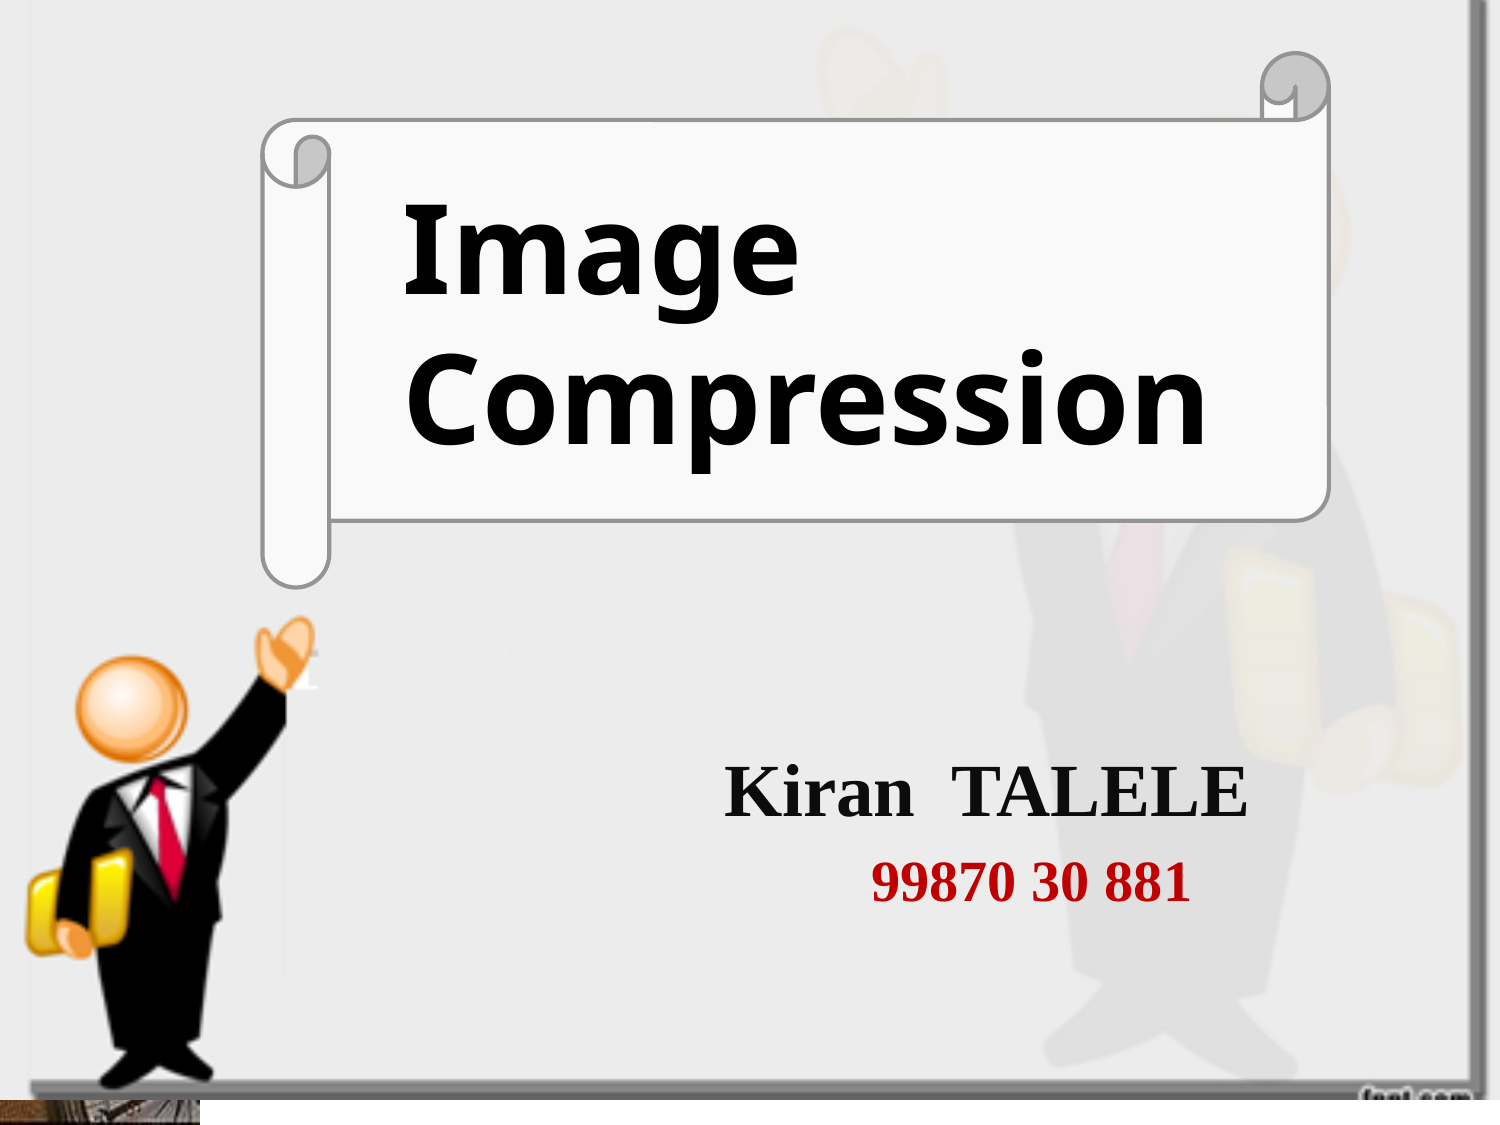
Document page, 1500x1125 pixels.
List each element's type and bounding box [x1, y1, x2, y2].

text_box [0, 0, 1500, 1101]
picture [0, 1101, 200, 1124]
